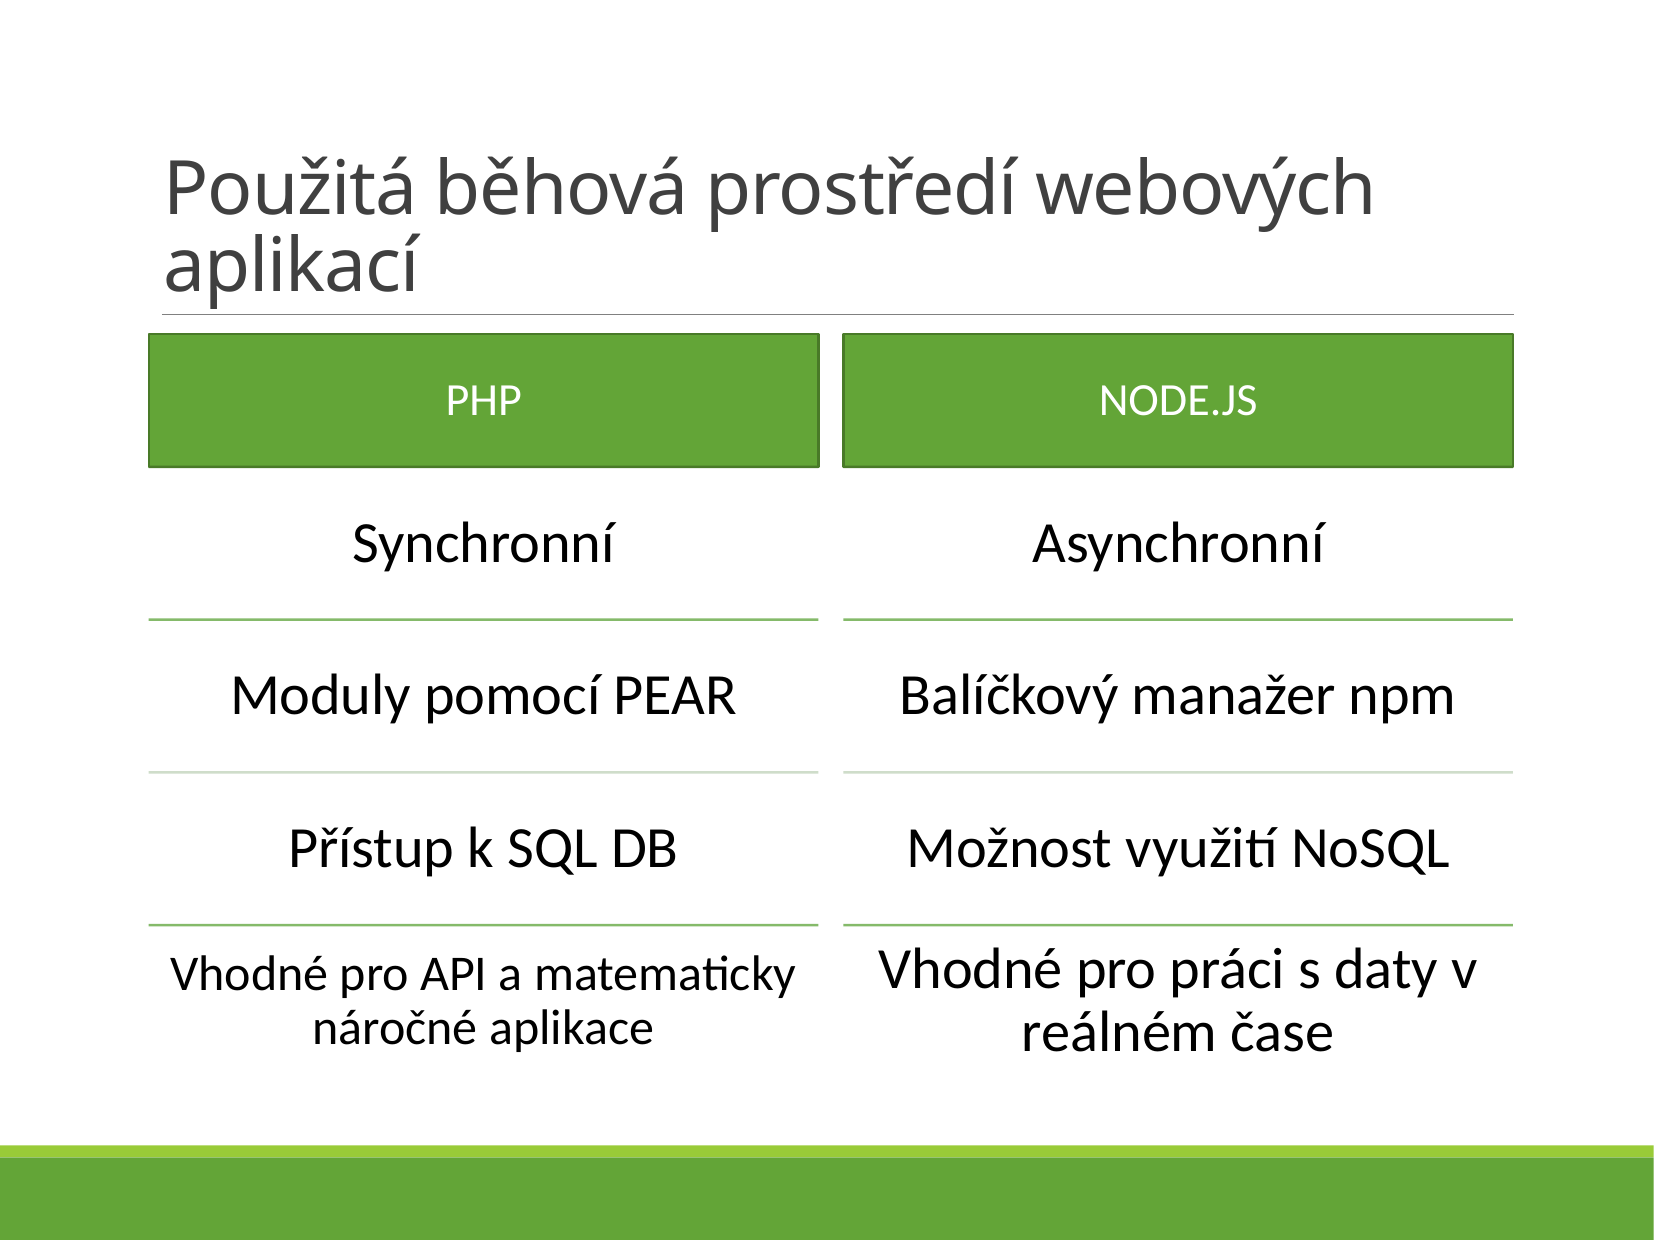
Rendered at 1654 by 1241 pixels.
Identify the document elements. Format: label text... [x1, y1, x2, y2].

title Použitá běhová prostředí webových aplikací [148, 51, 1513, 315]
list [842, 466, 1514, 1079]
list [148, 466, 819, 1079]
list Node.js [842, 333, 1514, 466]
list PHP [148, 333, 820, 465]
